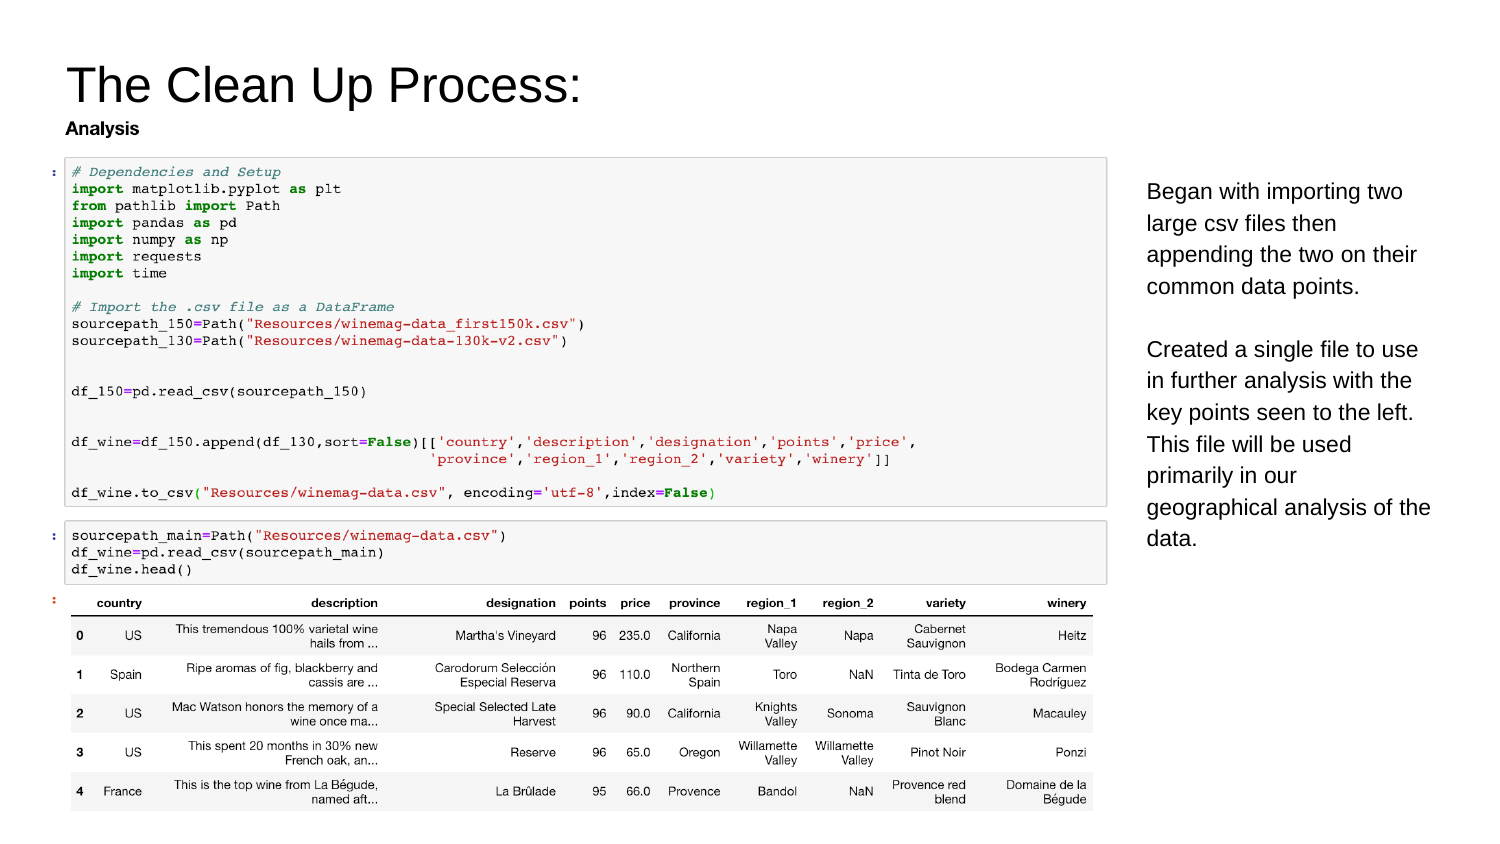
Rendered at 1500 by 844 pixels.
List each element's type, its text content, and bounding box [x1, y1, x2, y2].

list Began with importing two large csv files then appending the two on their common data points. Created a single file to use in further analysis with the key points seen to the left. This file will be used primarily in our geographical analysis of the data. [1131, 157, 1449, 719]
title The Clean Up Process: [51, 28, 1449, 112]
picture [50, 110, 1111, 816]
